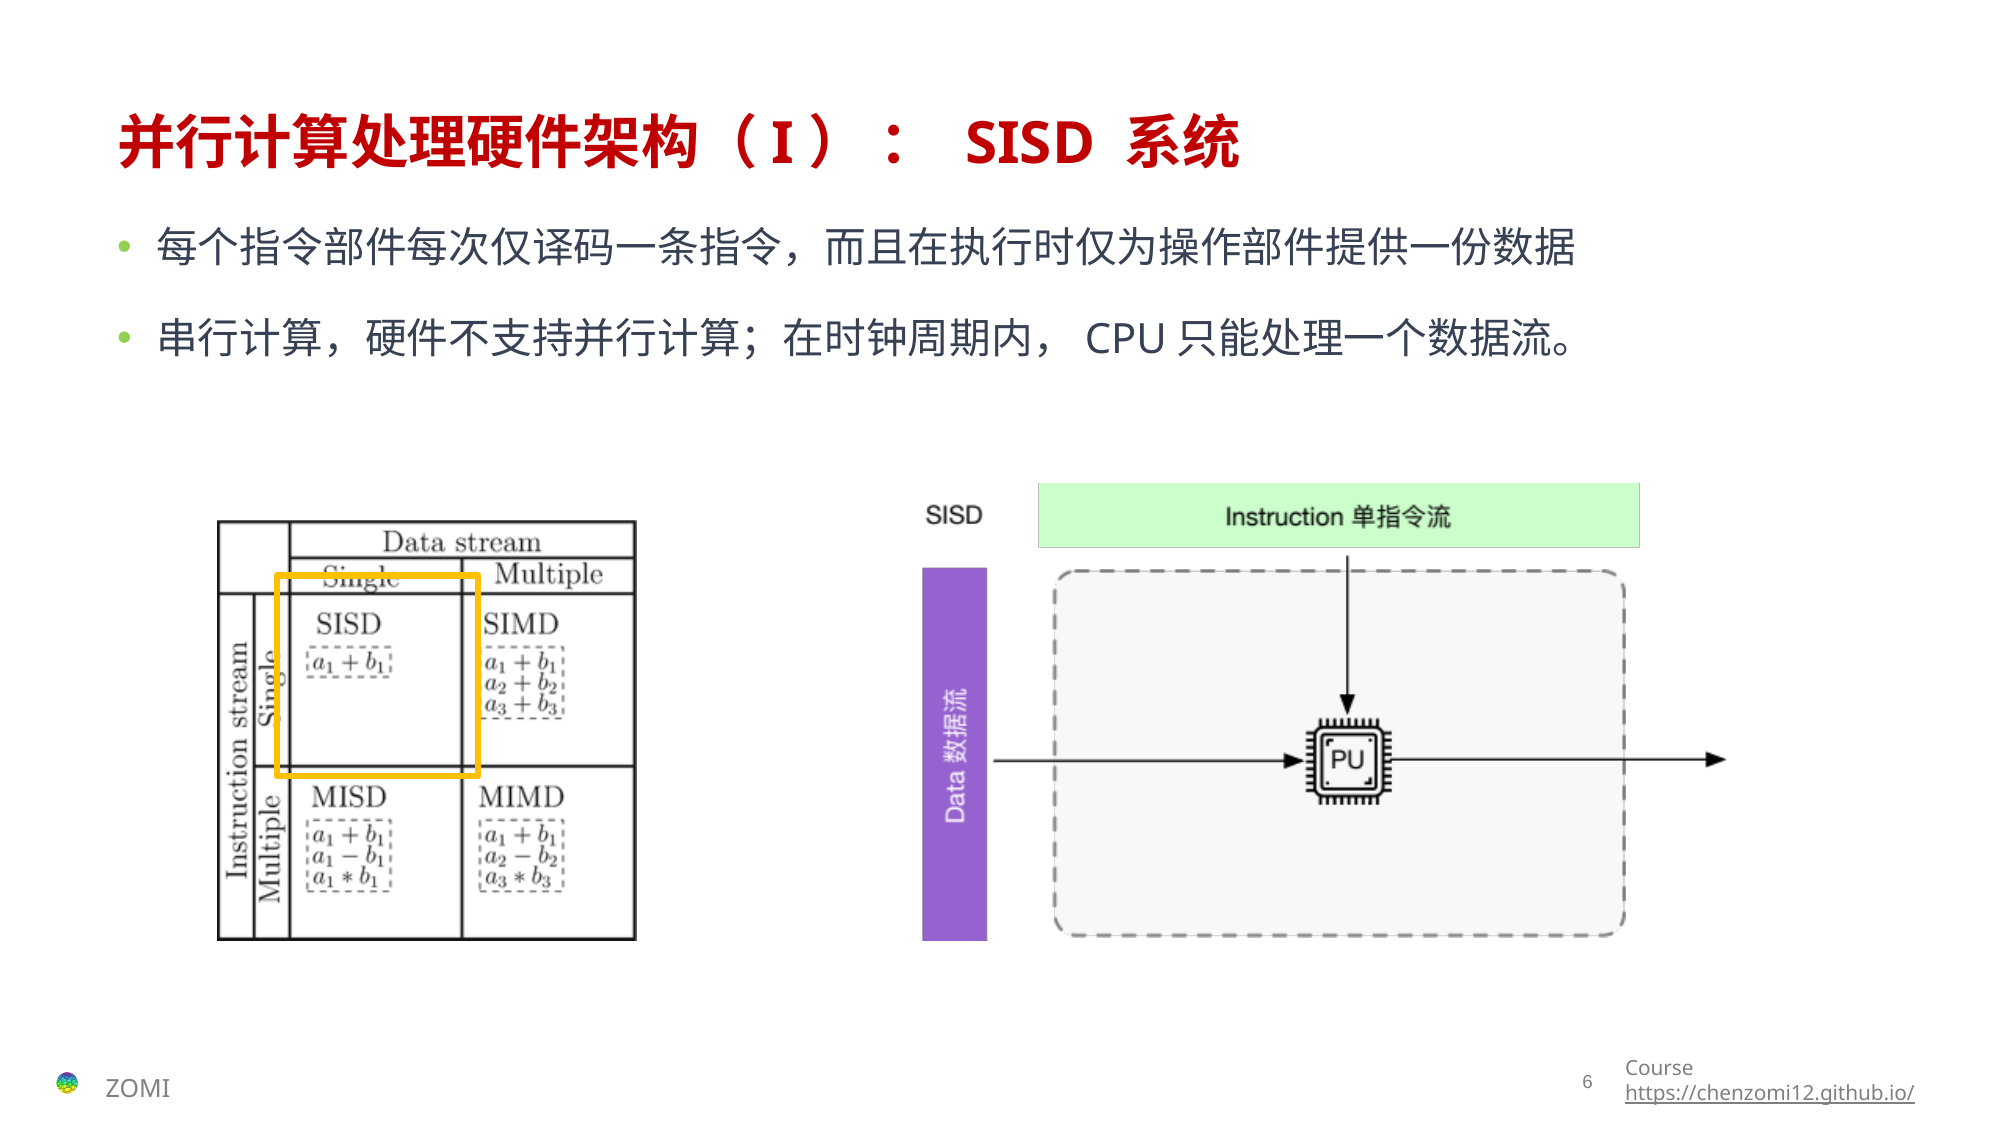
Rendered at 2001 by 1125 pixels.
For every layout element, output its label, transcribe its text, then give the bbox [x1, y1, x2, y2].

picture [914, 483, 1728, 941]
picture [216, 520, 637, 941]
picture [57, 1073, 77, 1093]
title 并行计算处理硬件架构（I） ： SISD 系统 [102, 91, 1901, 188]
list 每个指令部件每次仅译码一条指令，而且在执行时仅为操作部件提供一份数据 串行计算，硬件不支持并行计算；在时钟周期内，CPU只能处理一个数据流。 [102, 188, 1901, 1043]
